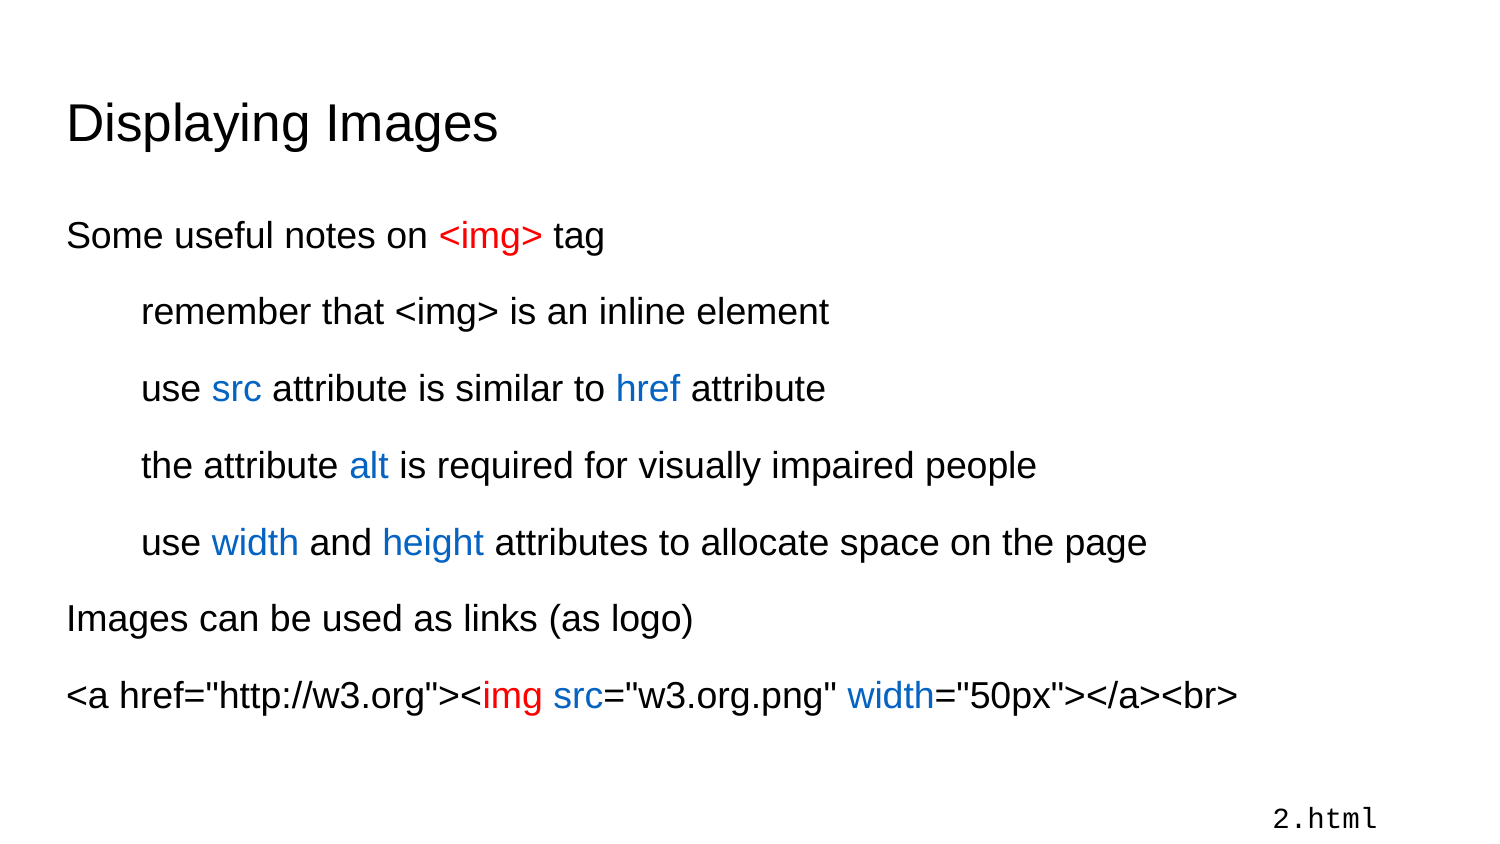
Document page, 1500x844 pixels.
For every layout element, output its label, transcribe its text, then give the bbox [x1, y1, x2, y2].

title Displaying Images [51, 72, 1449, 167]
list Some useful notes on <img> tag remember that <img> is an inline element use src attribute is similar to href attribute the attribute alt is required for visually impaired people use width and height attributes to allocate space on the page Images can be used as links (as logo) <a href="http://w3.org"><img src="w3.org.png" width="50px"></a><br> [51, 189, 1449, 750]
text_box 2.html [1149, 790, 1500, 844]
